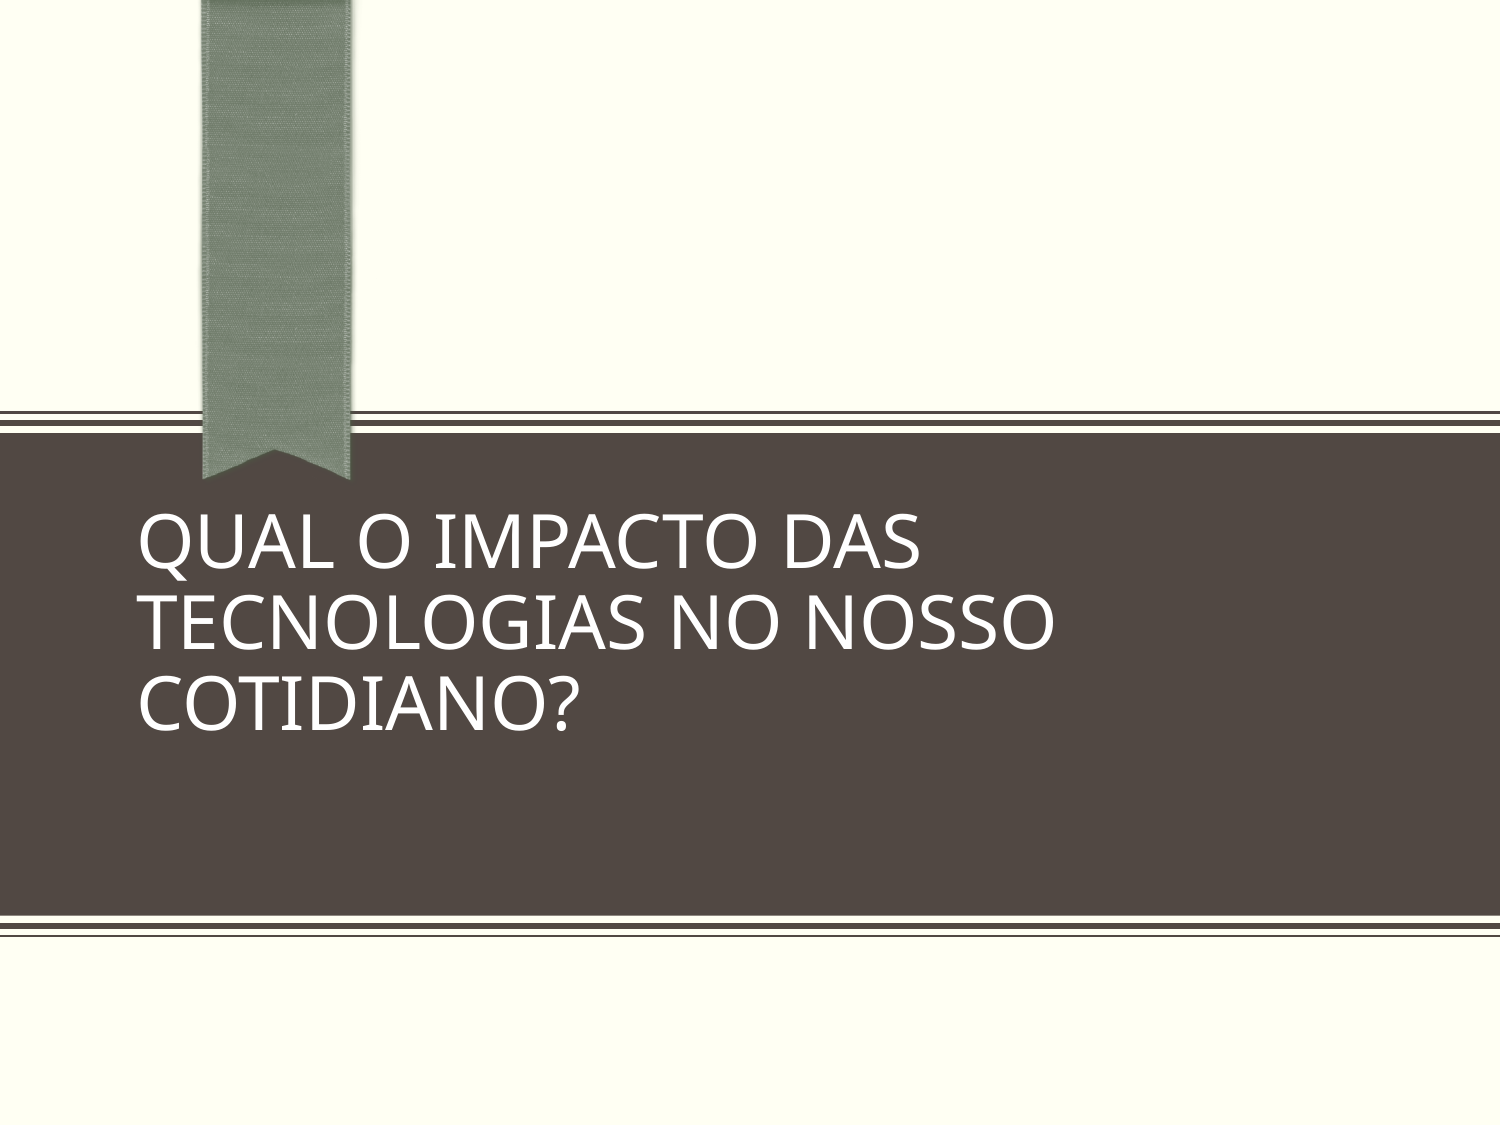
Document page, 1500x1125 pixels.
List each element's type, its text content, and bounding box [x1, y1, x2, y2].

title Qual o impacto das Tecnologias no nosso cotidiano? [135, 487, 1375, 764]
